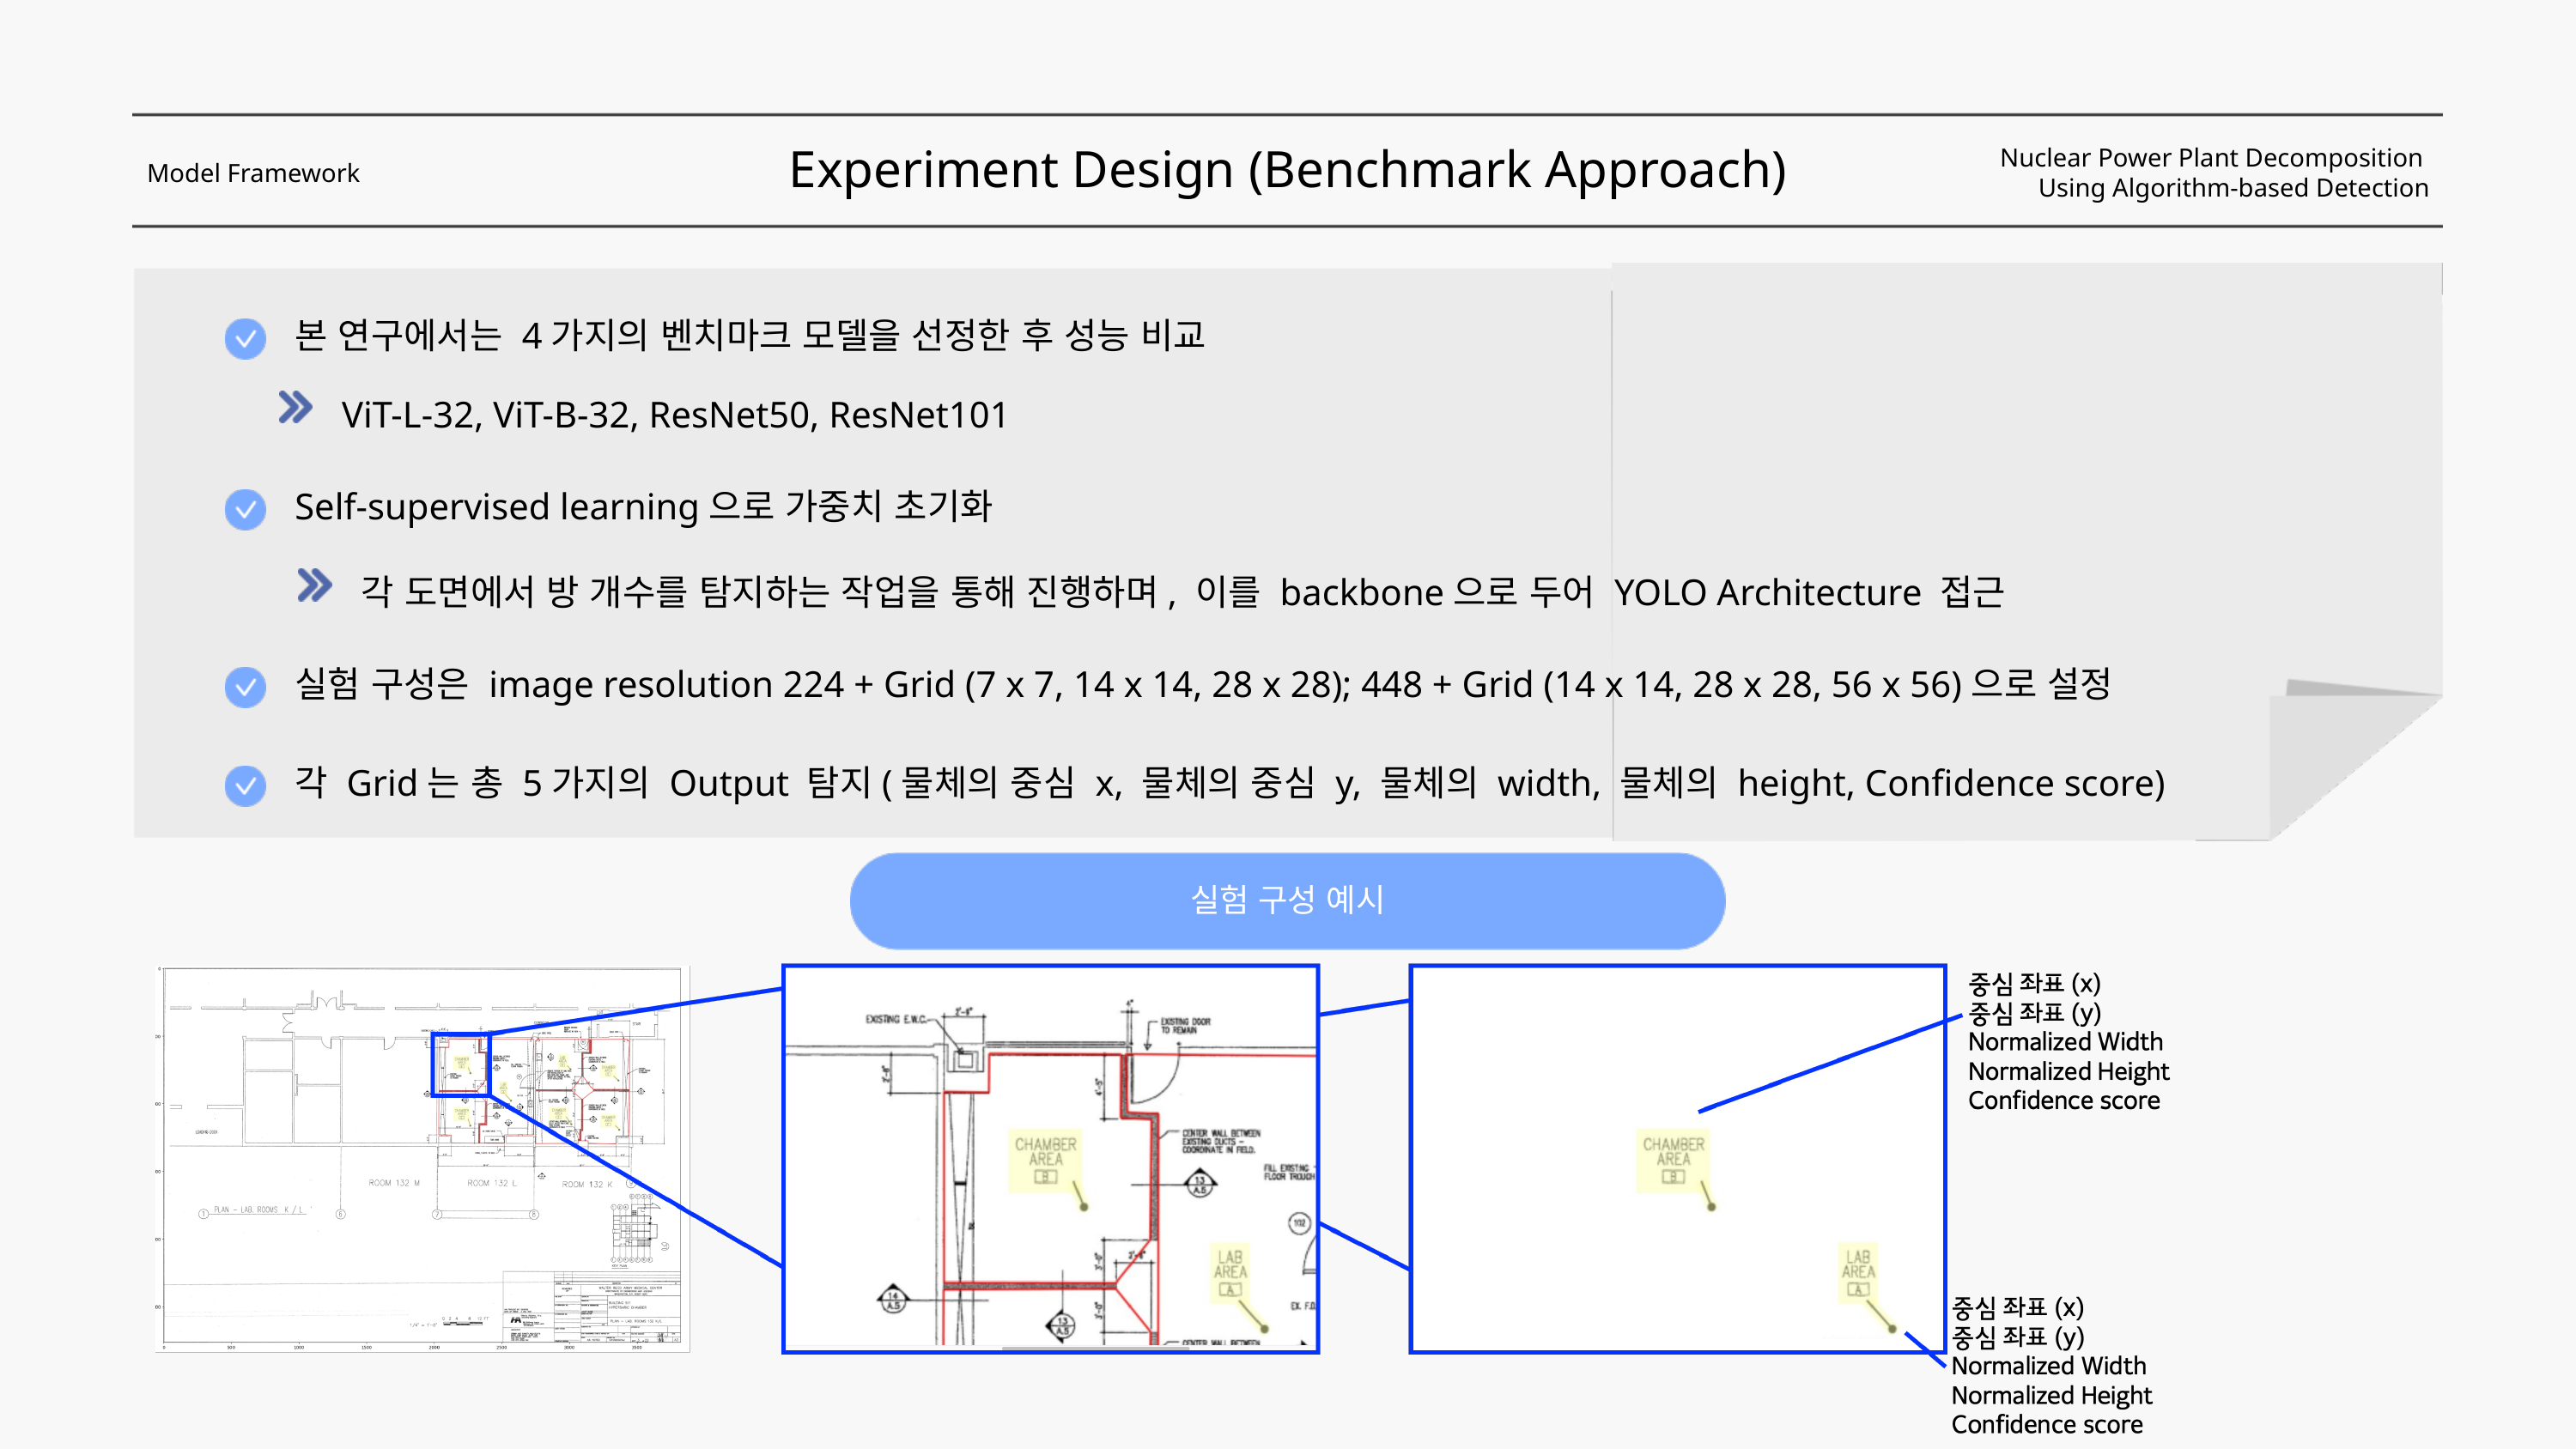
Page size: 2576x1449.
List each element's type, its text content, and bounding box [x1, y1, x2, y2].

text_box Experiment Design (Benchmark Approach) [570, 130, 2005, 204]
text_box Nuclear Power Plant Decomposition Using Algorithm-based Detection [1738, 135, 2443, 209]
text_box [132, 111, 2444, 120]
text_box Model Framework [134, 151, 839, 194]
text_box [702, 852, 1873, 950]
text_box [225, 753, 2417, 810]
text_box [225, 655, 2417, 712]
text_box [133, 262, 2444, 842]
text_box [132, 222, 2444, 232]
picture [155, 959, 2308, 1449]
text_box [225, 306, 2351, 436]
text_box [225, 477, 2417, 614]
